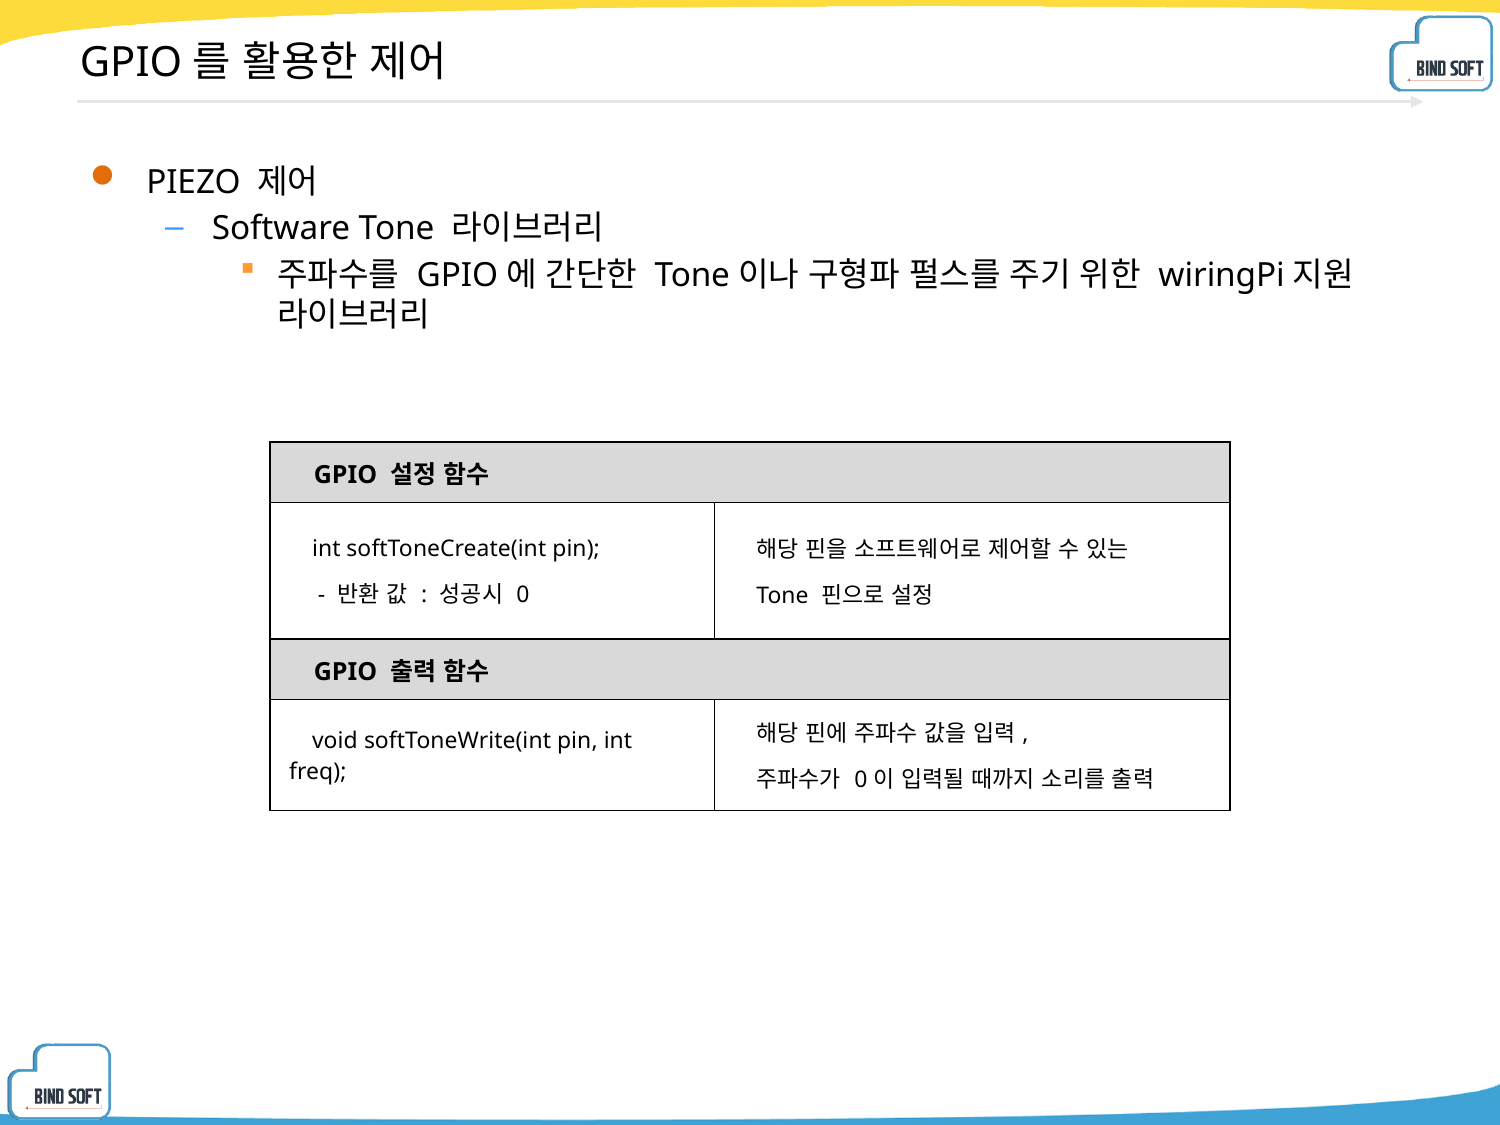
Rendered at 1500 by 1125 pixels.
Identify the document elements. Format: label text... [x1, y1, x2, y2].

table_header GPIO 설정 함수 [271, 443, 1229, 502]
table_cell 해당 핀에 주파수 값을 입력, 주파수가 0이 입력될 때까지 소리를 출력 [715, 700, 1229, 810]
title GPIO를 활용한 제어 [64, 11, 1436, 108]
table_cell 해당 핀을 소프트웨어로 제어할 수 있는 Tone 핀으로 설정 [715, 503, 1229, 638]
table_cell GPIO 출력 함수 [271, 640, 1229, 699]
table_cell void softToneWrite(int pin, int freq); [271, 700, 714, 810]
list PIEZO 제어 Software Tone 라이브러리 주파수를 GPIO에 간단한 Tone이나 구형파 펄스를 주기 위한 wiringPi지원 라이브러리 [75, 152, 1425, 1055]
picture [0, 1003, 1500, 1125]
picture [0, 0, 1500, 96]
table_cell int softToneCreate(int pin); - 반환 값 : 성공시 0 [271, 503, 714, 638]
